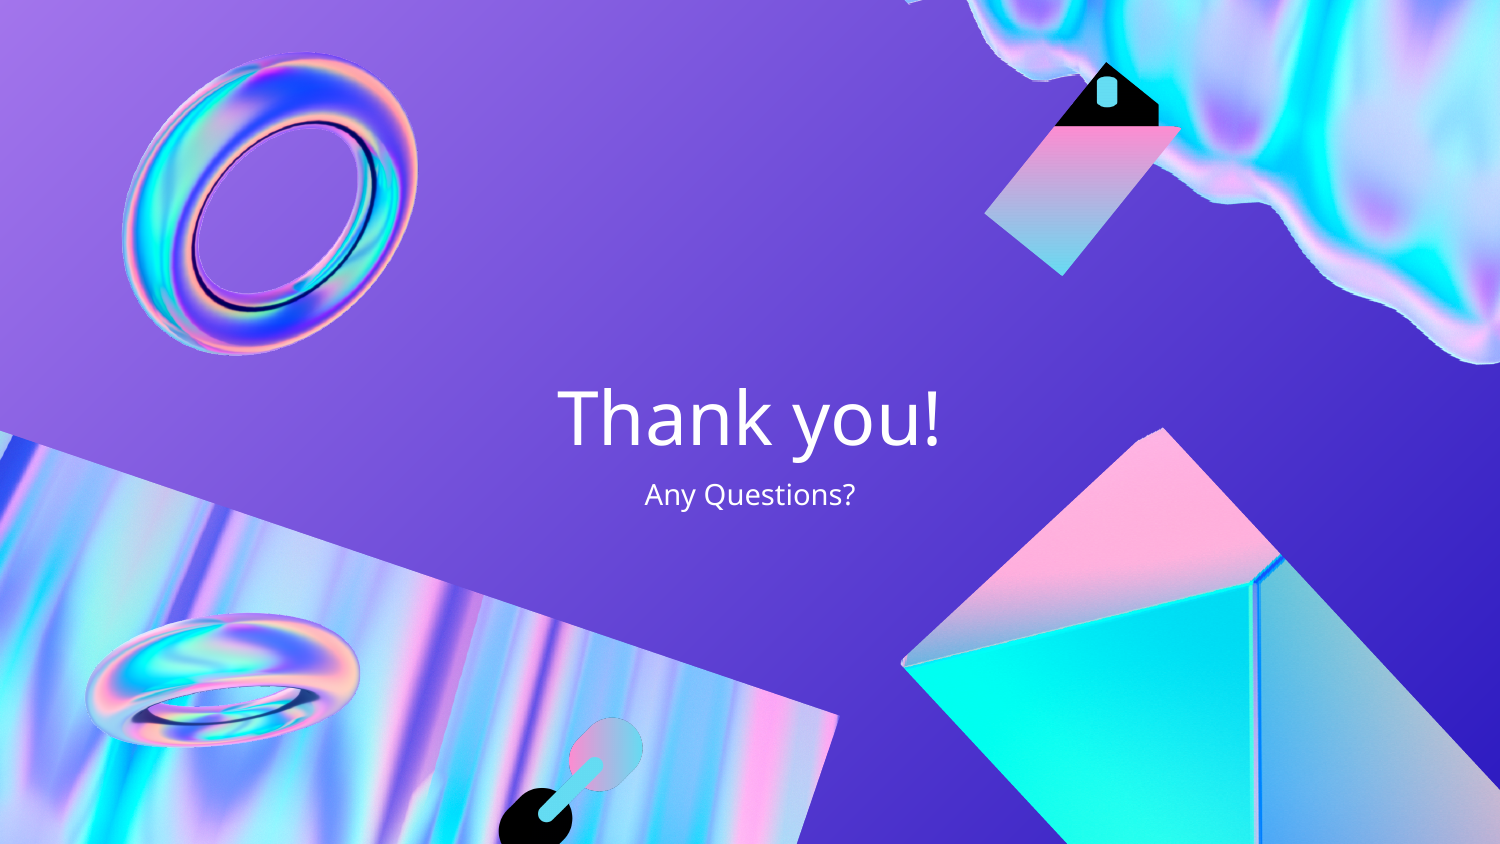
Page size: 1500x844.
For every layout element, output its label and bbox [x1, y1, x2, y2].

text_box [898, 421, 1500, 844]
text_box [84, 612, 361, 748]
text_box [0, 430, 841, 844]
text_box [984, 62, 1185, 277]
text_box [904, 0, 1500, 634]
text_box [121, 51, 419, 356]
text_box [486, 705, 655, 844]
text_box [495, 334, 1005, 512]
